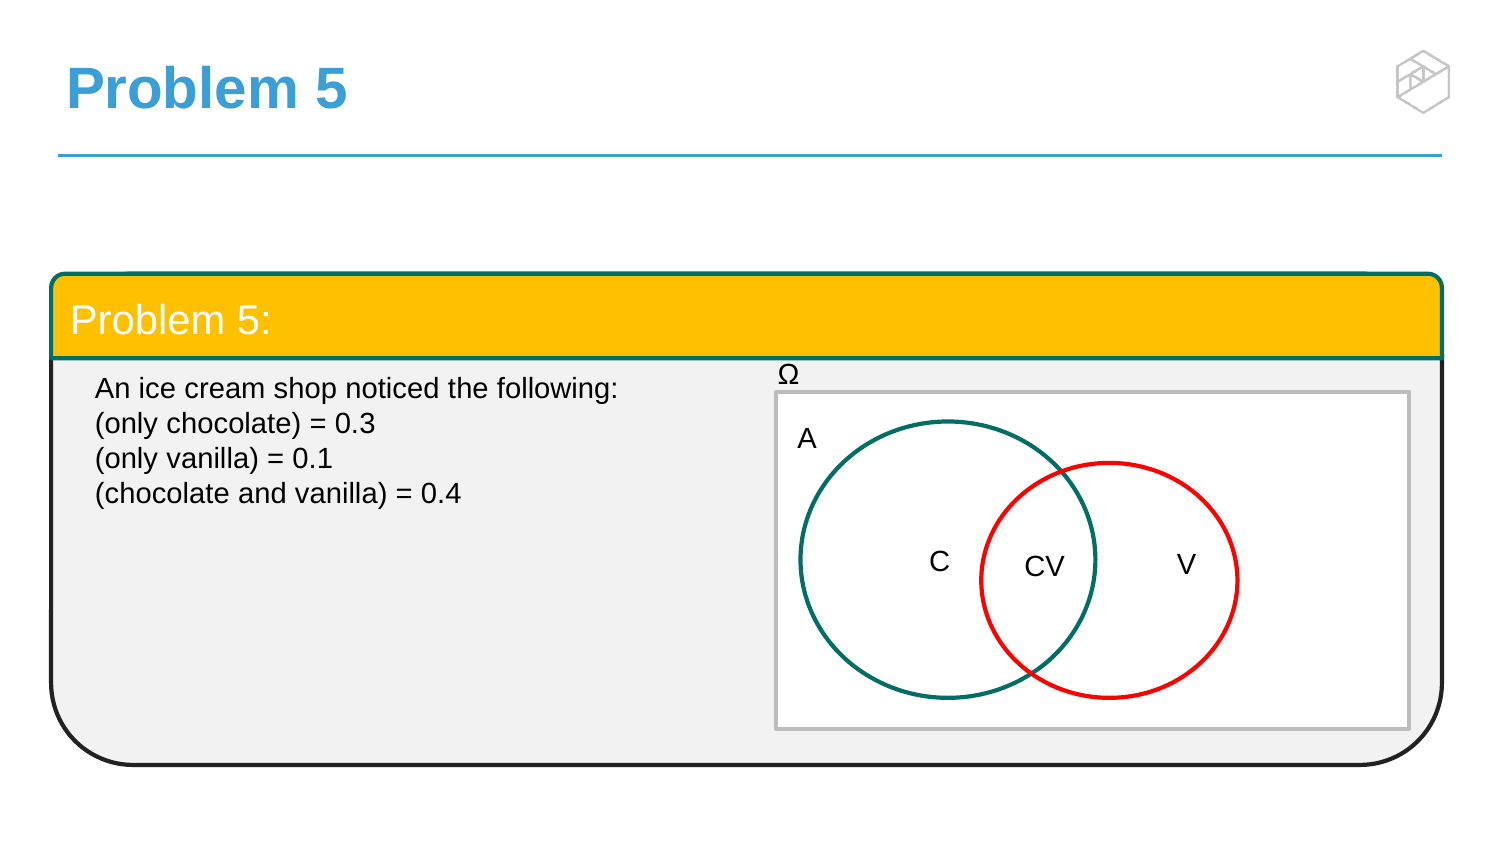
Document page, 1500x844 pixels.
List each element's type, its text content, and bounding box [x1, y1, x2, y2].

title Problem 5 [51, 35, 1331, 130]
picture [1396, 49, 1451, 114]
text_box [50, 273, 1443, 766]
